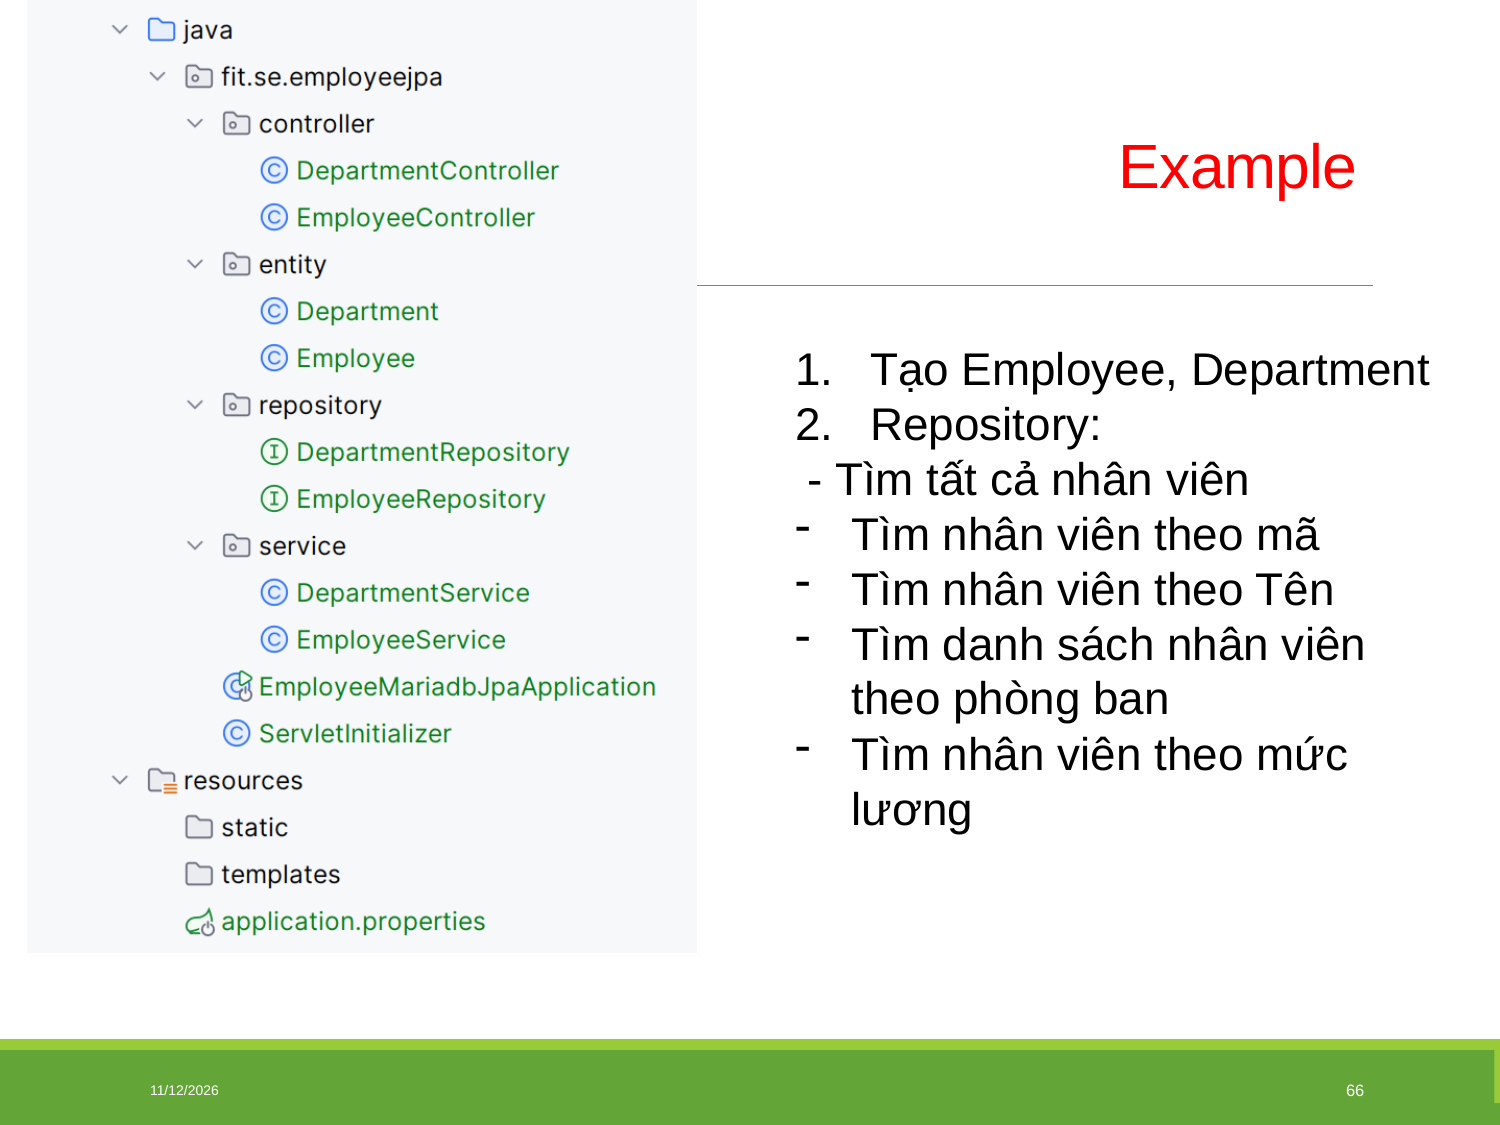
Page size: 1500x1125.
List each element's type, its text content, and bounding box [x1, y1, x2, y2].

text_box Tạo Employee, Department Repository: - Tìm tất cả nhân viên Tìm nhân viên theo mã Tìm nhân viên theo Tên Tìm danh sách nhân viên theo phòng ban Tìm nhân viên theo mức lương [780, 332, 1446, 842]
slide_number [135, 1059, 440, 1120]
title Example [706, 47, 1373, 209]
picture [27, 0, 698, 954]
slide_number 66 [1218, 1059, 1380, 1120]
